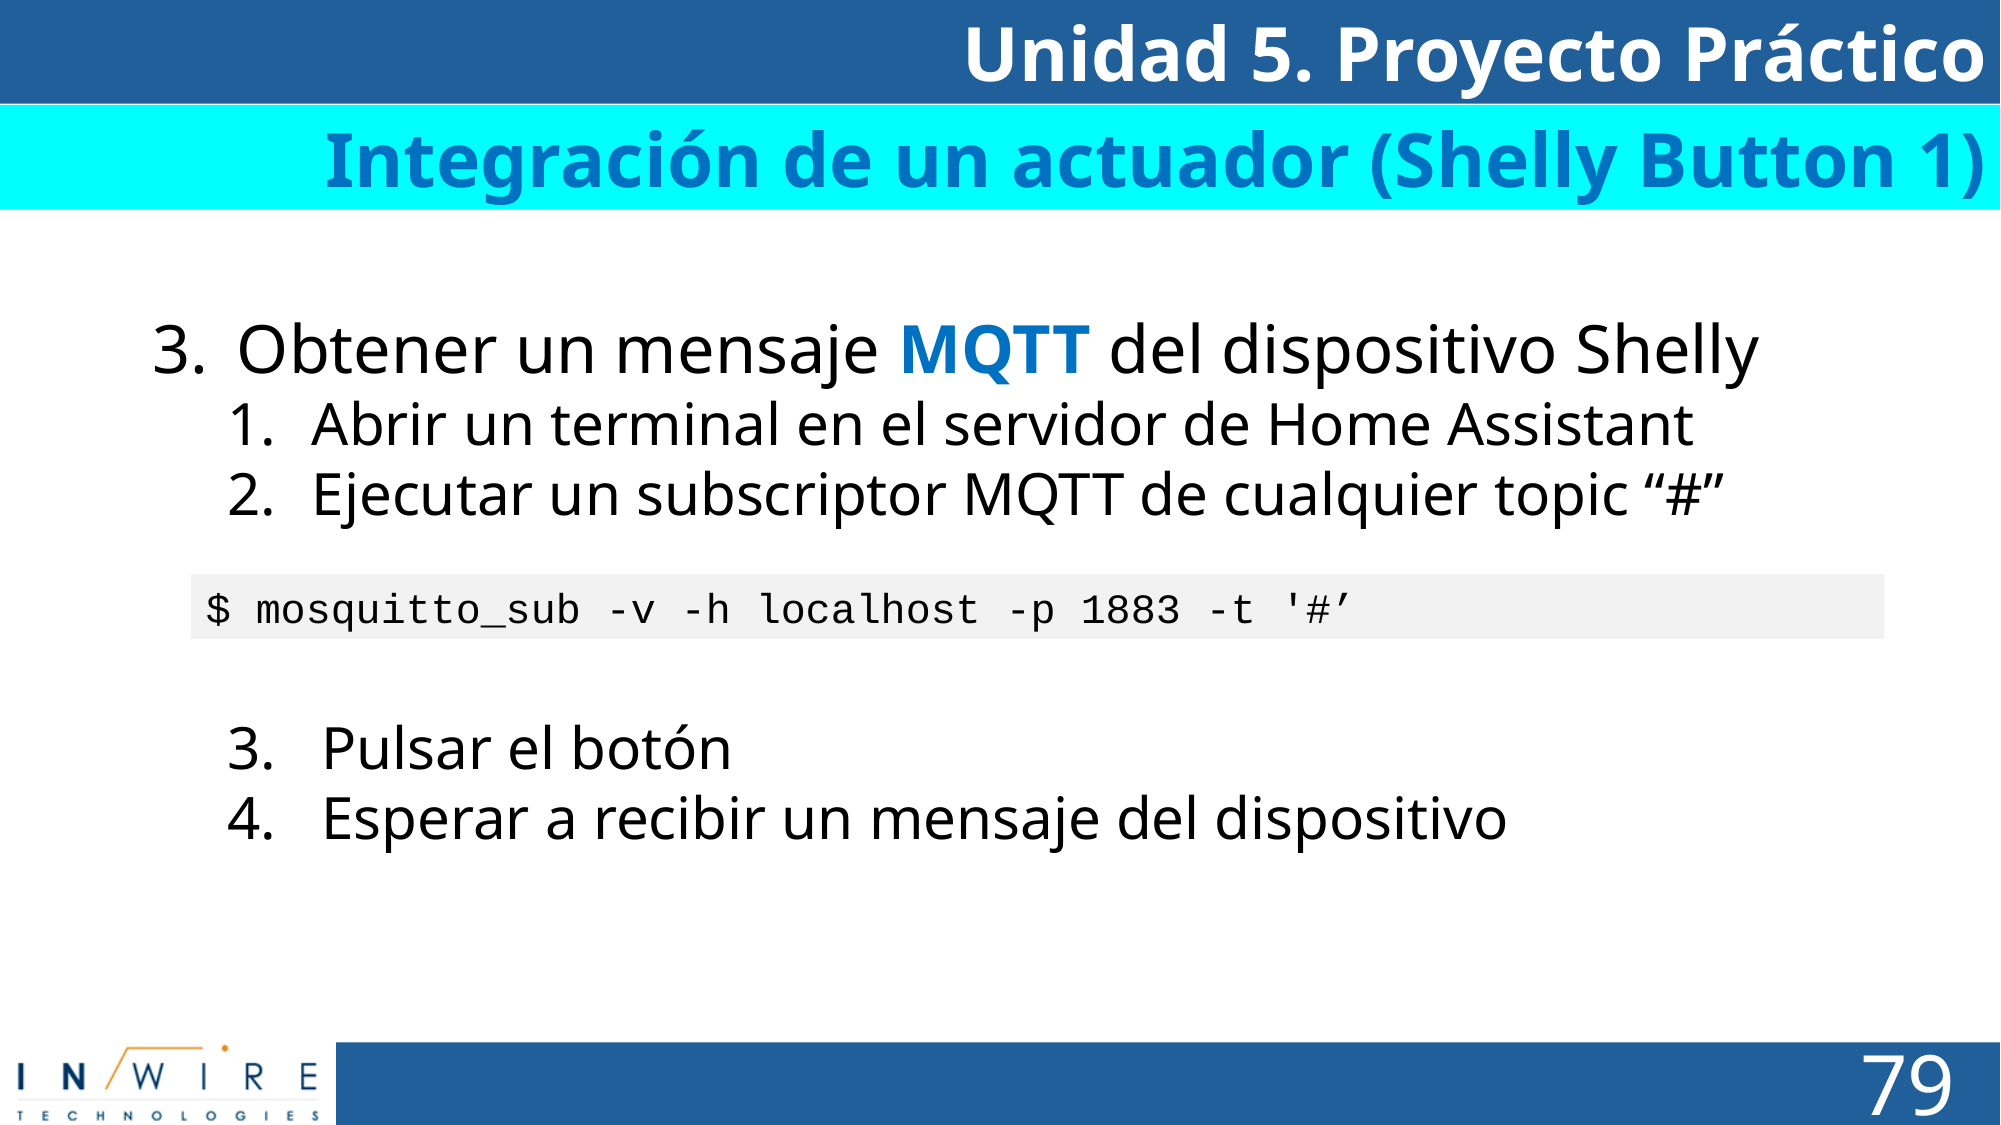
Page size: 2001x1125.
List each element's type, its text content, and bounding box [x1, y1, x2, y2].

text_box Integración de un actuador (Shelly Button 1) [0, 104, 2000, 210]
text_box Unidad 5. Proyecto Práctico [0, 0, 2000, 104]
picture [0, 1037, 336, 1125]
list Obtener un mensaje MQTT del dispositivo Shelly Abrir un terminal en el servidor de Home Assistant Ejecutar un subscriptor MQTT de cualquier topic “#” Pulsar el botón Esperar a recibir un mensaje del dispositivo [137, 299, 1863, 1014]
text_box $ mosquitto_sub -v -h localhost -p 1883 -t '#’ [191, 574, 1885, 639]
